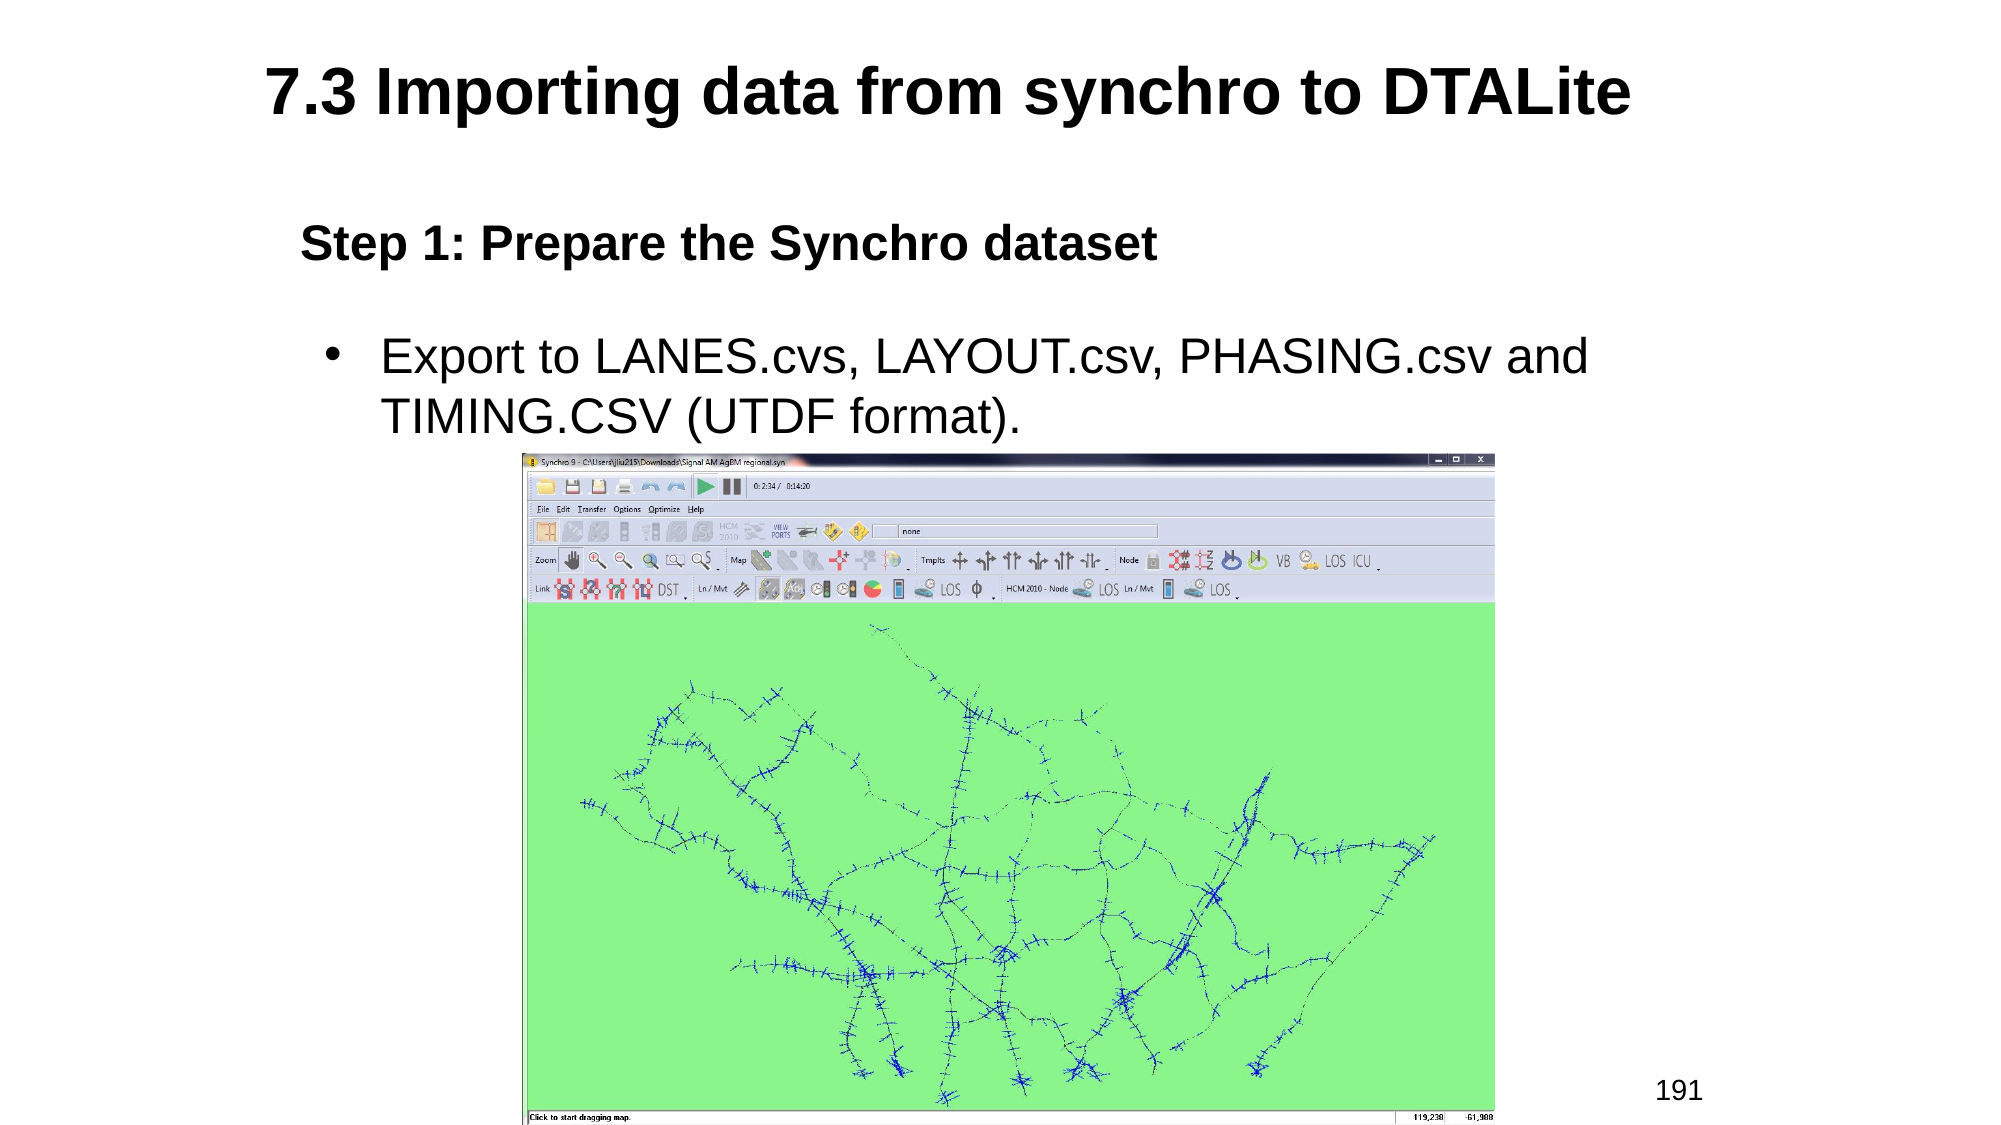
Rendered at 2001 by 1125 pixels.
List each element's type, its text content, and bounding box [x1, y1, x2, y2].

text_box Step 1: Prepare the Synchro dataset [285, 172, 1732, 310]
list Export to LANES.cvs, LAYOUT.csv, PHASING.csv and TIMING.CSV (UTDF format). [309, 315, 1732, 476]
text_box [1640, 1063, 1732, 1124]
text_box 7.3 Importing data from synchro to DTALite [249, 4, 1750, 172]
picture [521, 452, 1496, 1125]
